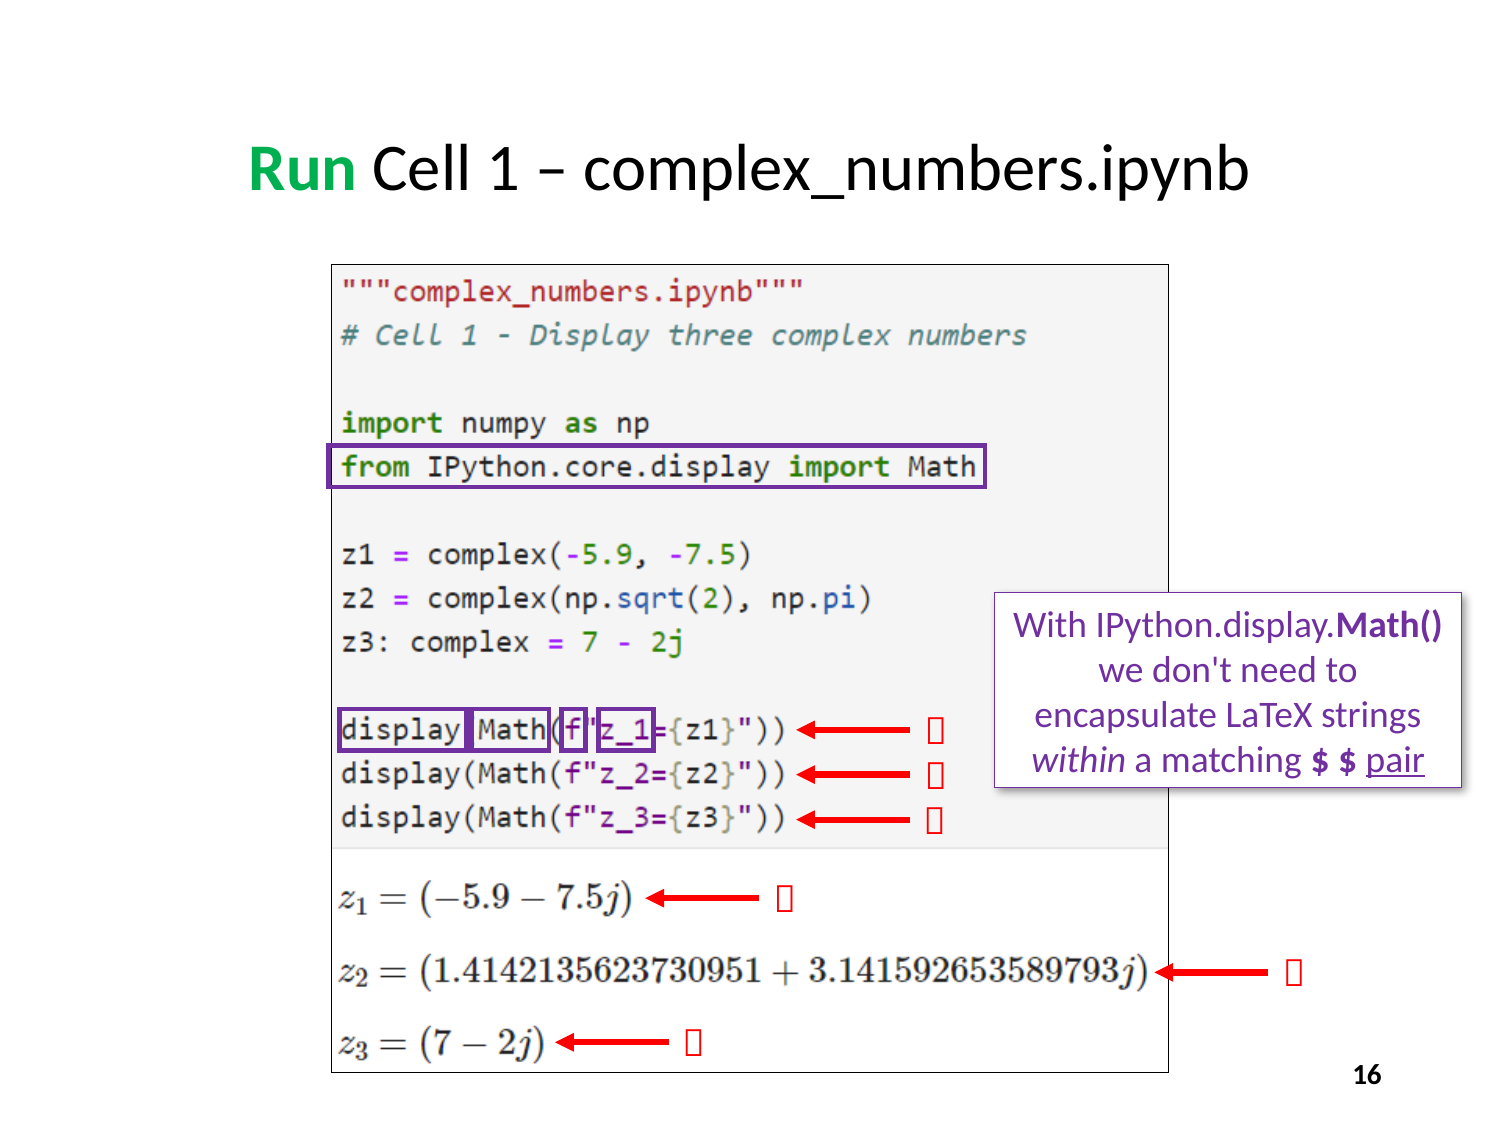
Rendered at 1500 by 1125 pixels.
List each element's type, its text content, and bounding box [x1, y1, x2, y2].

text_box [1154, 942, 1331, 1003]
picture [331, 264, 1169, 1073]
slide_number 16 [1059, 1042, 1397, 1103]
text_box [796, 744, 973, 805]
title Run Cell 1 – complex_numbers.ipynb [103, 59, 1397, 278]
text_box [327, 444, 331, 488]
text_box With IPython.display.Math() we don't need to encapsulate LaTeX strings within a matching $ $ pair [1169, 592, 1462, 788]
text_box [645, 867, 822, 929]
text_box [796, 699, 973, 744]
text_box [796, 789, 972, 850]
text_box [554, 1011, 731, 1073]
